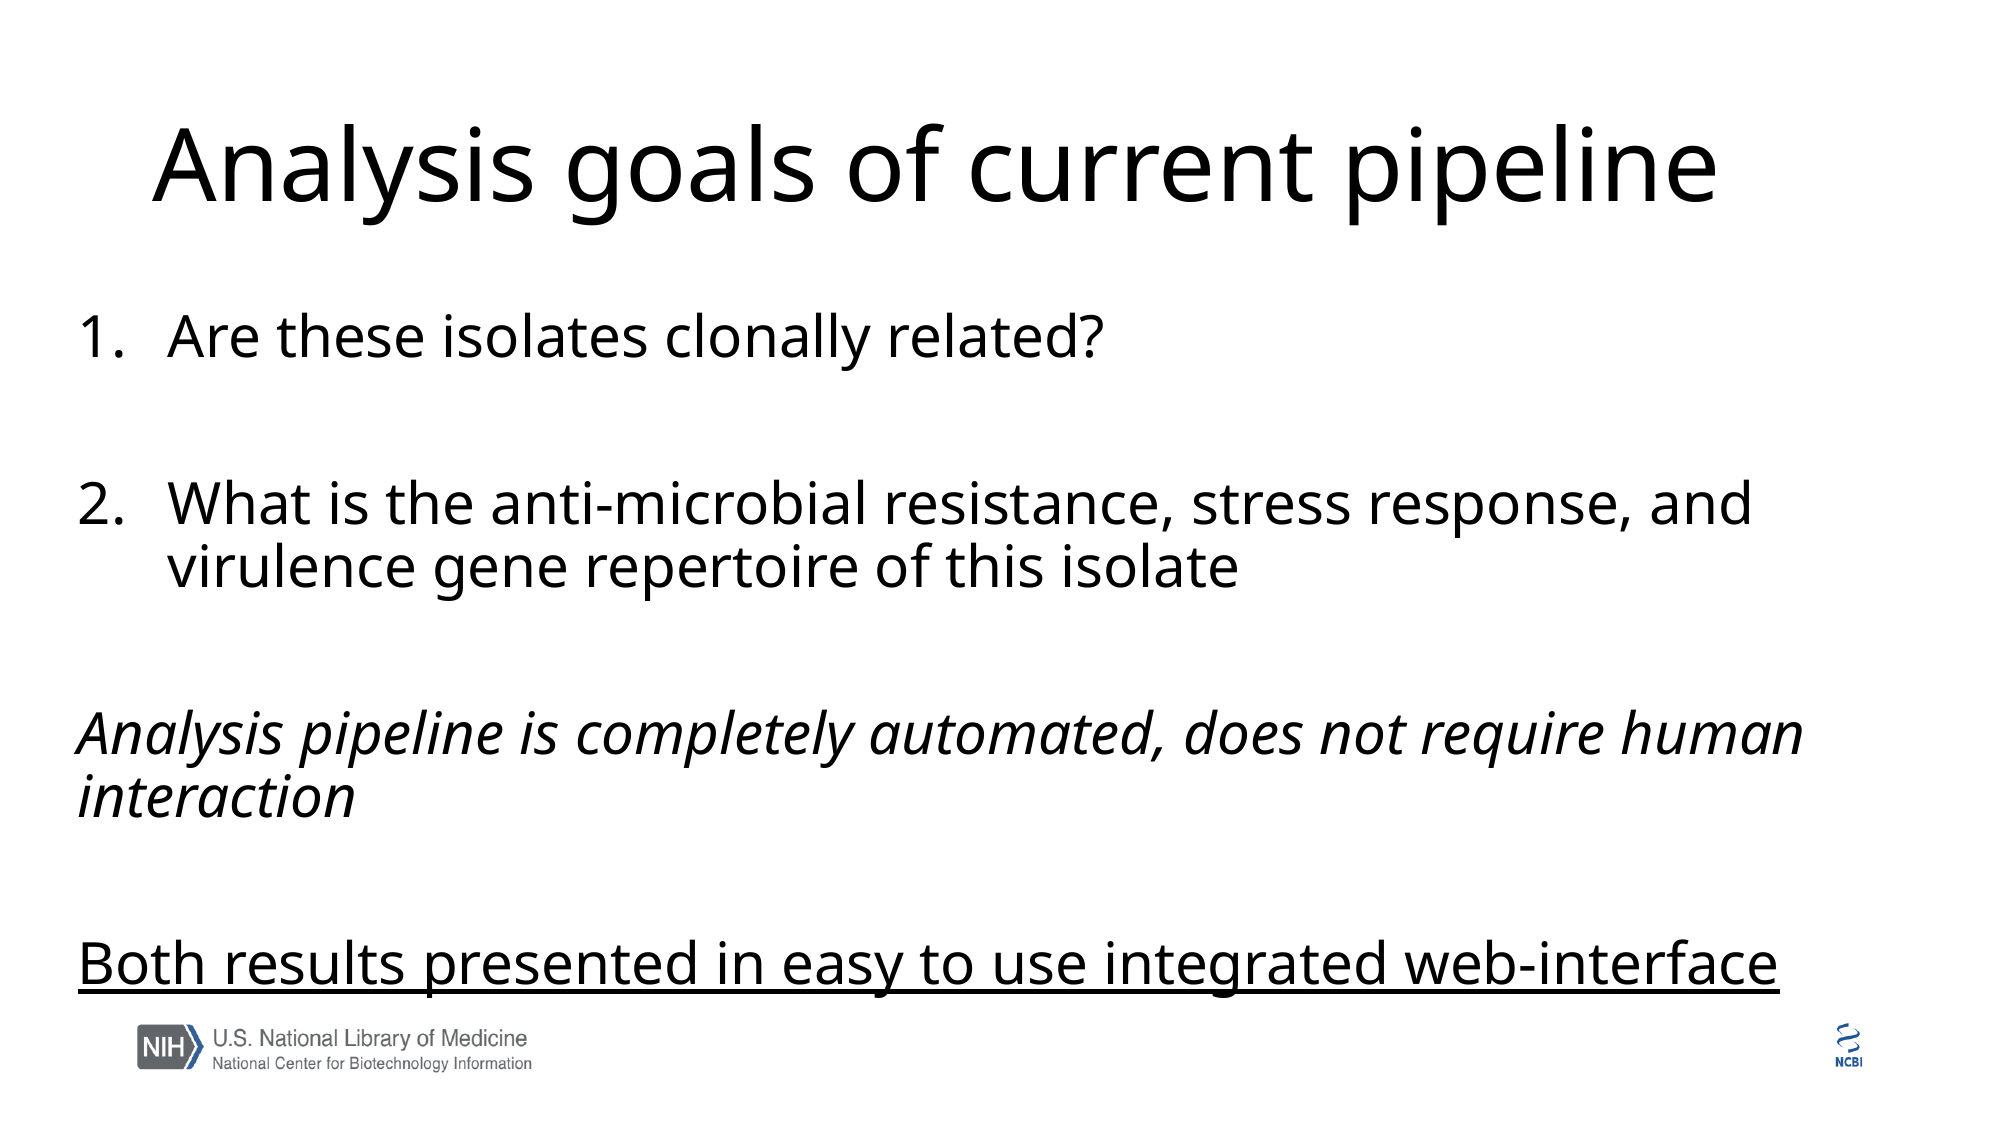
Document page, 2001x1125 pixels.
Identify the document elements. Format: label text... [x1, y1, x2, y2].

title Analysis goals of current pipeline [137, 59, 1863, 278]
text_box Are these isolates clonally related? What is the anti-microbial resistance, stress response, and virulence gene repertoire of this isolate Analysis pipeline is completely automated, does not require human interaction Both results presented in easy to use integrated web-interface [63, 299, 1863, 1014]
